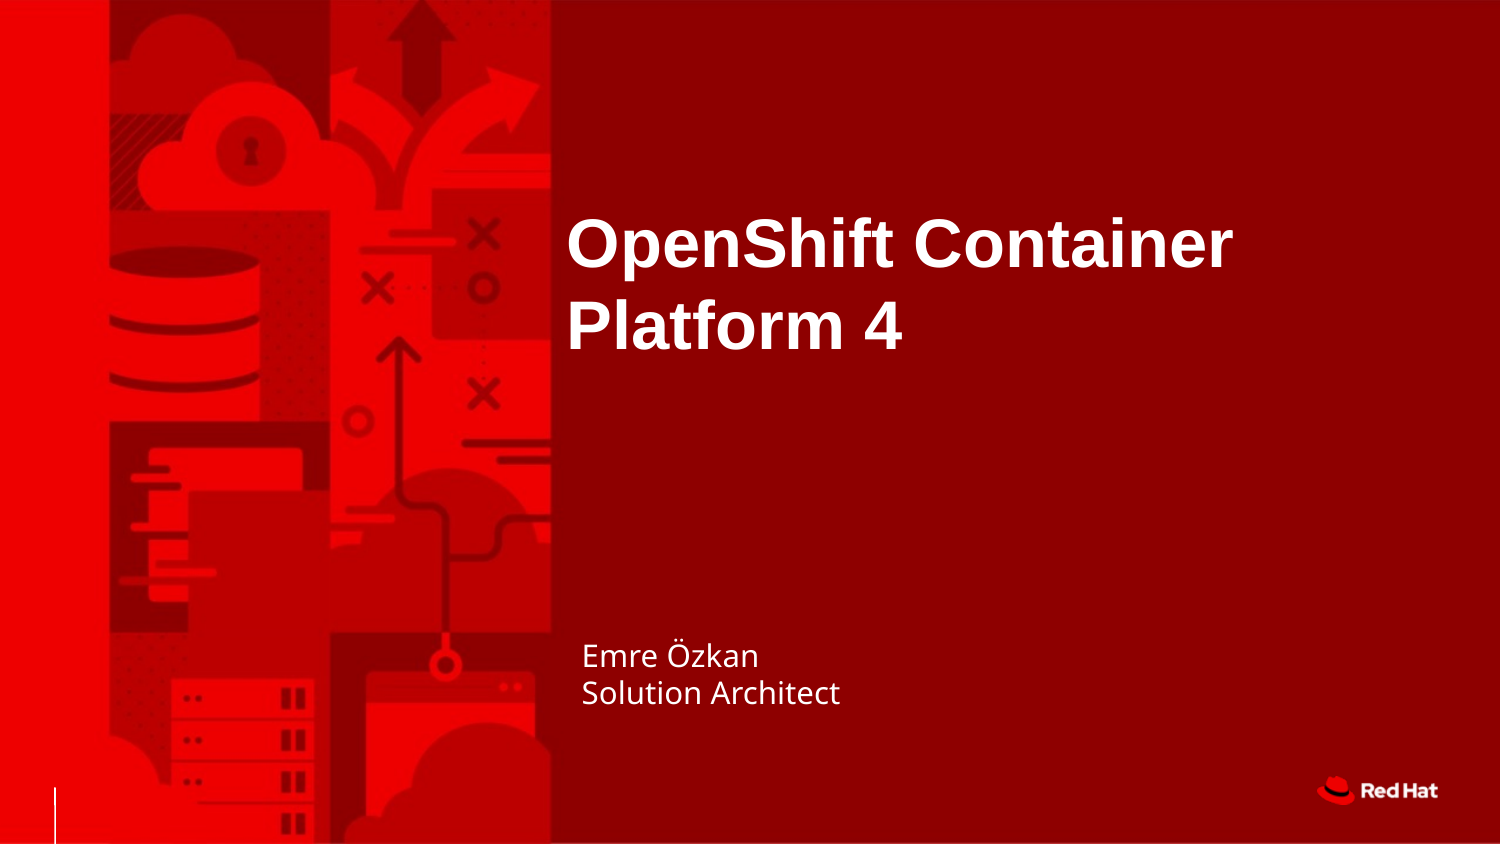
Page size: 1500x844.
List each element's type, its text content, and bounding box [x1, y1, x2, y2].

picture [0, 0, 1500, 844]
text_box Emre Özkan Solution Architect [566, 620, 1054, 734]
text_box OpenShift Container Platform 4 [566, 198, 1366, 311]
